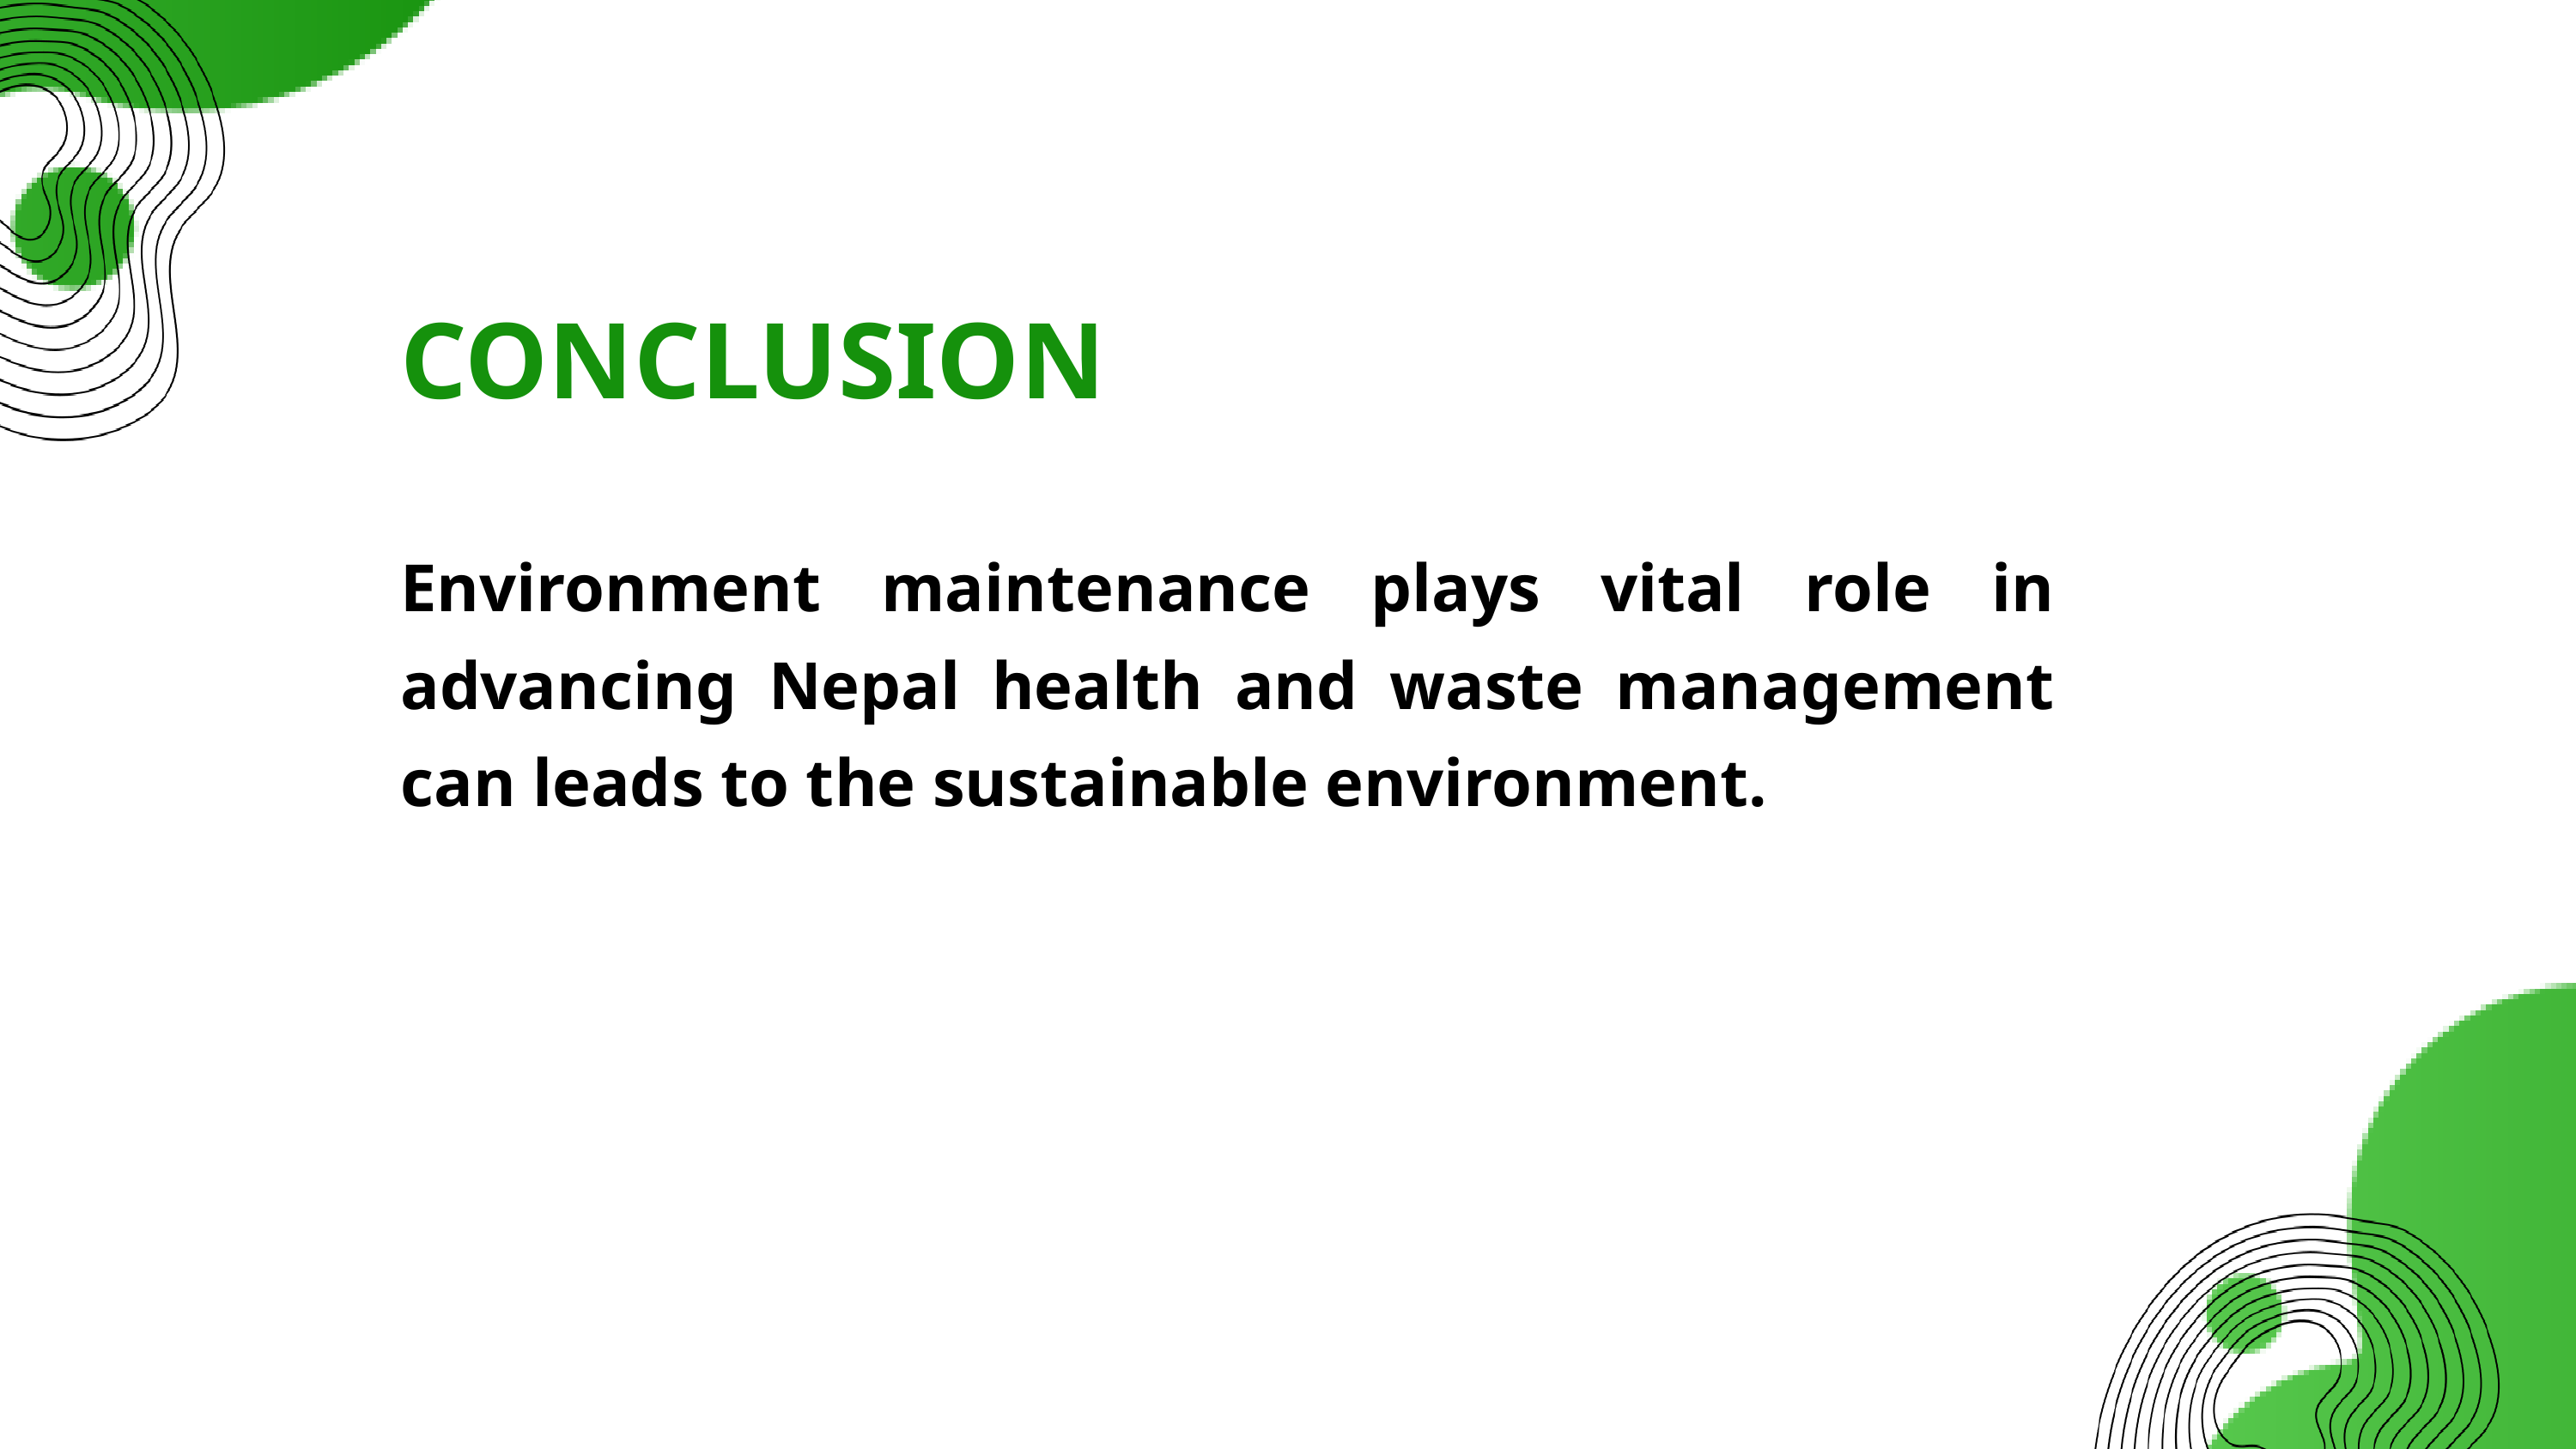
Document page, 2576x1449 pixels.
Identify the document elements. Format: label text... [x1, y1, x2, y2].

text_box CONCLUSION [400, 272, 1424, 420]
text_box Environment maintenance plays vital role in advancing Nepal health and waste management can leads to the sustainable environment. [400, 526, 2055, 918]
text_box [0, 0, 228, 450]
text_box [2180, 946, 2576, 1449]
text_box [228, 0, 521, 291]
text_box [2083, 1212, 2503, 1449]
